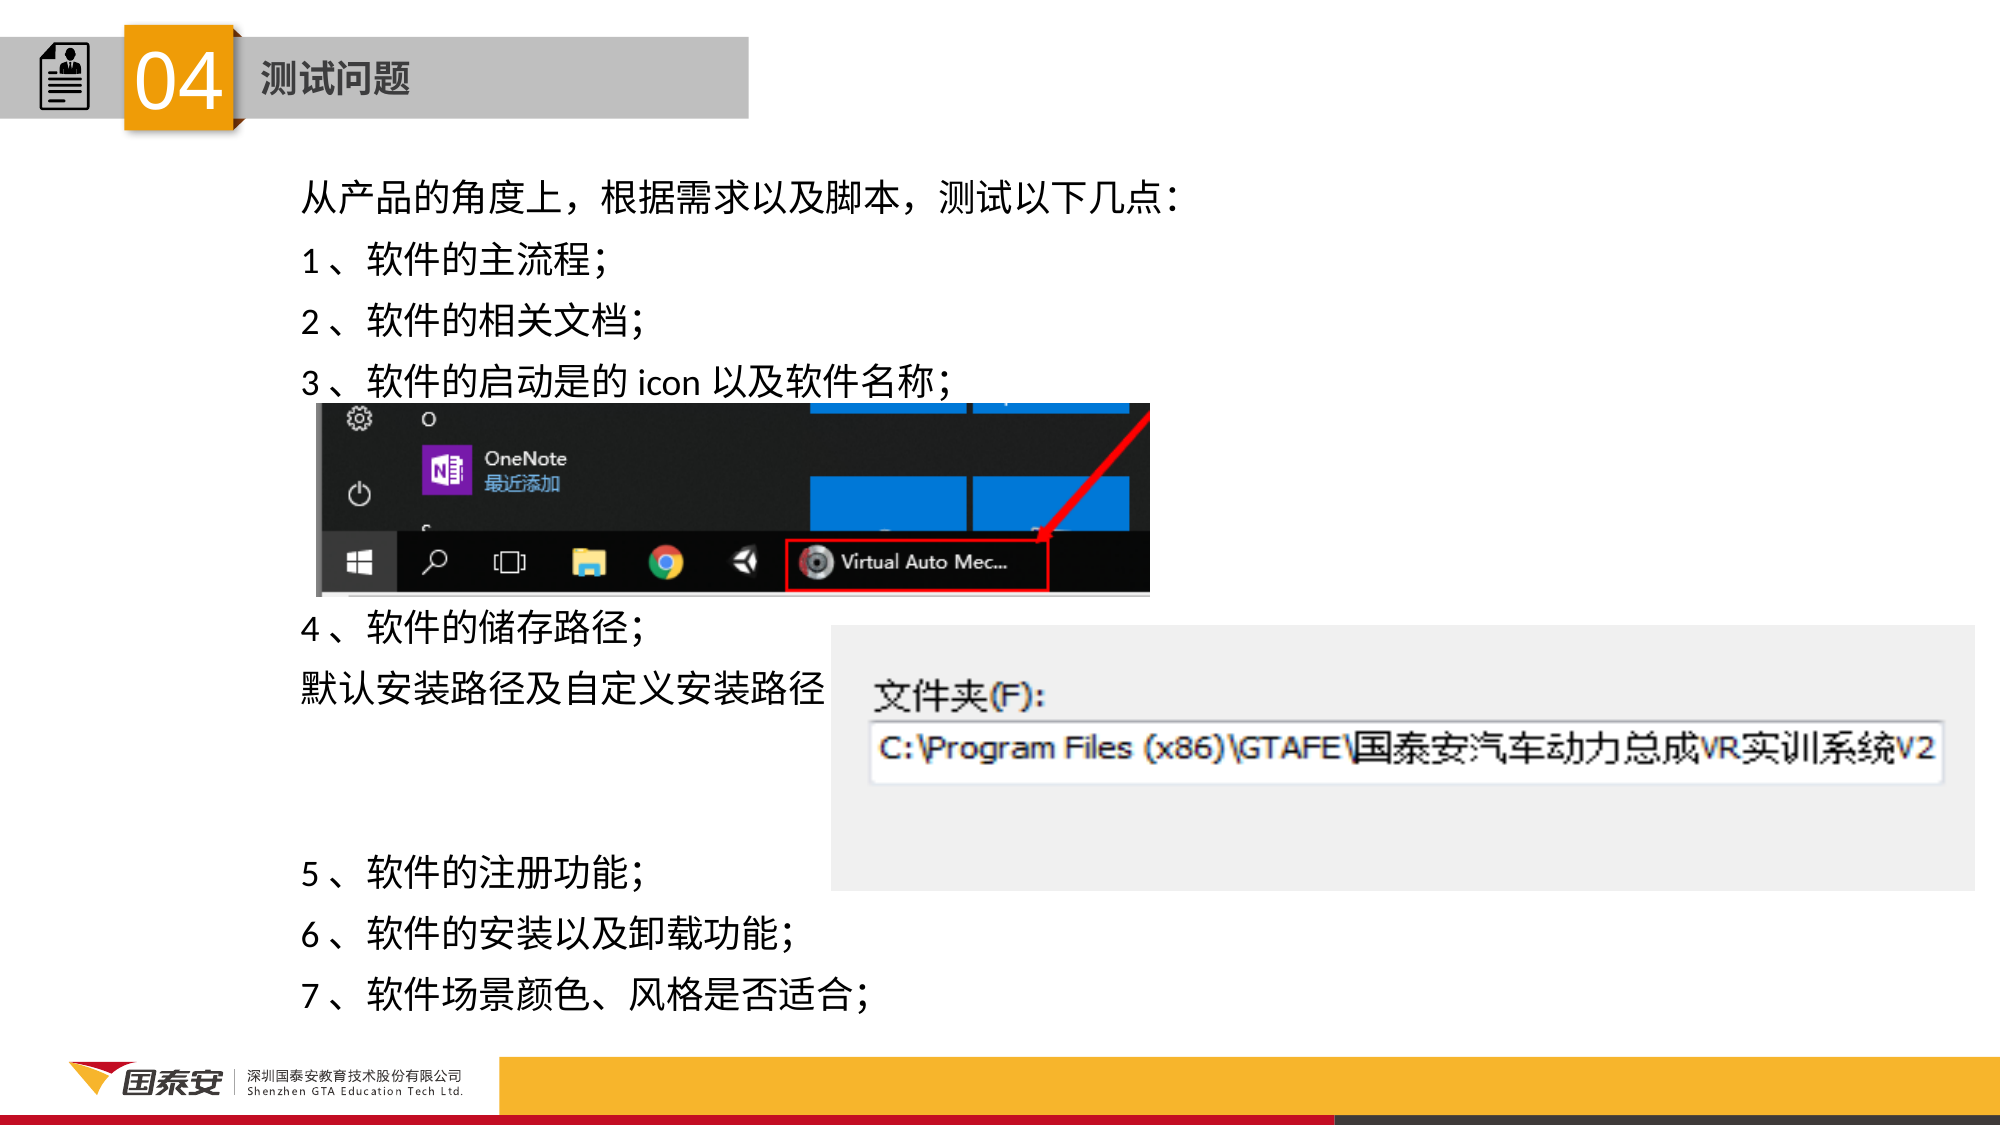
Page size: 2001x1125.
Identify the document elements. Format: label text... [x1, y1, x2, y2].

picture [831, 625, 1975, 891]
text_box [0, 24, 749, 131]
picture [316, 403, 1150, 598]
text_box 从产品的角度上，根据需求以及脚本，测试以下几点： 1、软件的主流程； 2、软件的相关文档； 3、软件的启动是的icon以及软件名称； 4、软件的储存路径； 默认安装路径及自定义安装路径 5、软件的注册功能； 6、软件的安装以及卸载功能； 7、软件场景颜色、风格是否适合； [285, 172, 1711, 1070]
